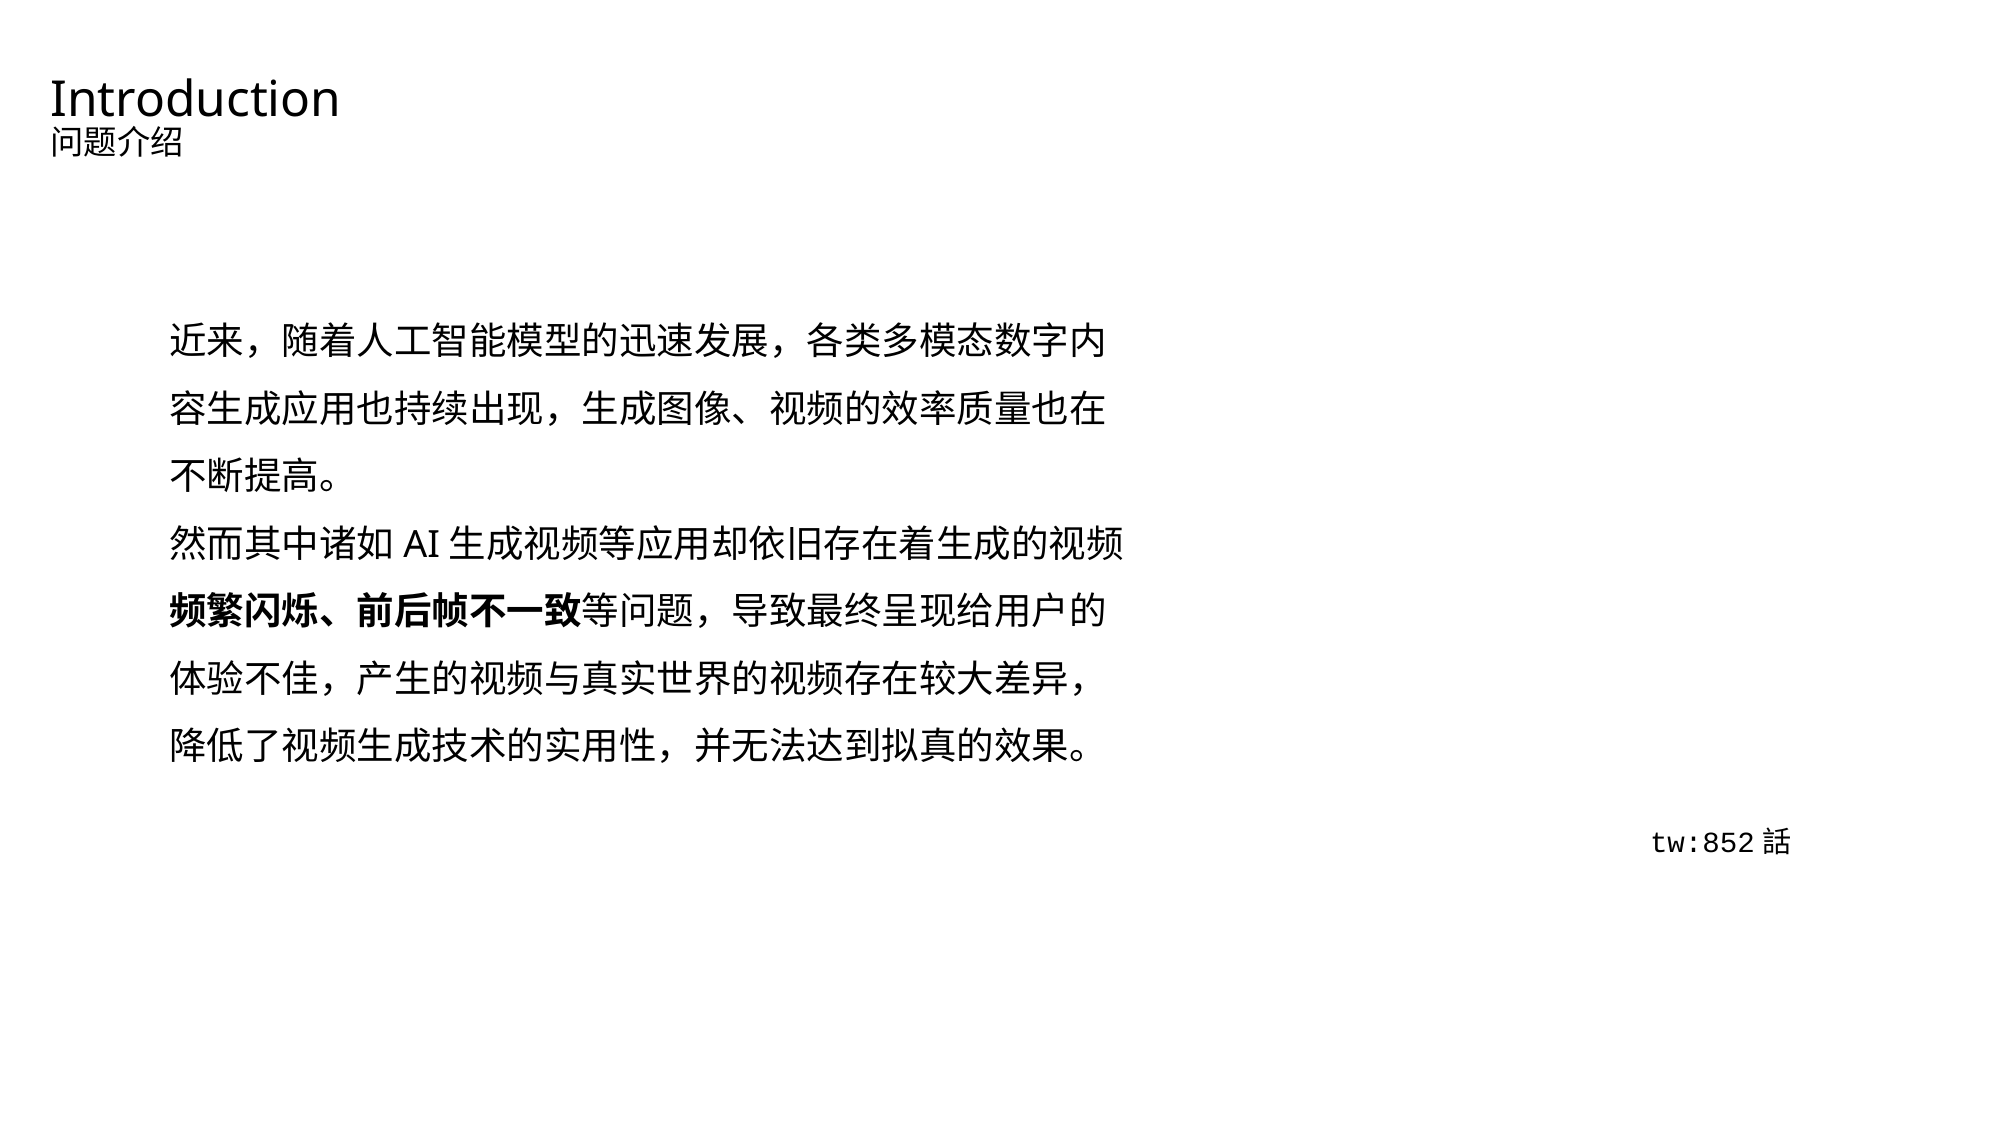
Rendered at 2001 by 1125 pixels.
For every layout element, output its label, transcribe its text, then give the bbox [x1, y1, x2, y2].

text_box Introduction [35, 65, 1112, 118]
text_box 近来，随着人工智能模型的迅速发展，各类多模态数字内容生成应用也持续出现，生成图像、视频的效率质量也在不断提高。 然而其中诸如AI生成视频等应用却依旧存在着生成的视频频繁闪烁、前后帧不一致等问题，导致最终呈现给用户的体验不佳，产生的视频与真实世界的视频存在较大差异，降低了视频生成技术的实用性，并无法达到拟真的效果。 [154, 287, 1148, 775]
text_box tw:852話 [1635, 816, 1968, 866]
text_box 问题介绍 [35, 118, 1112, 172]
